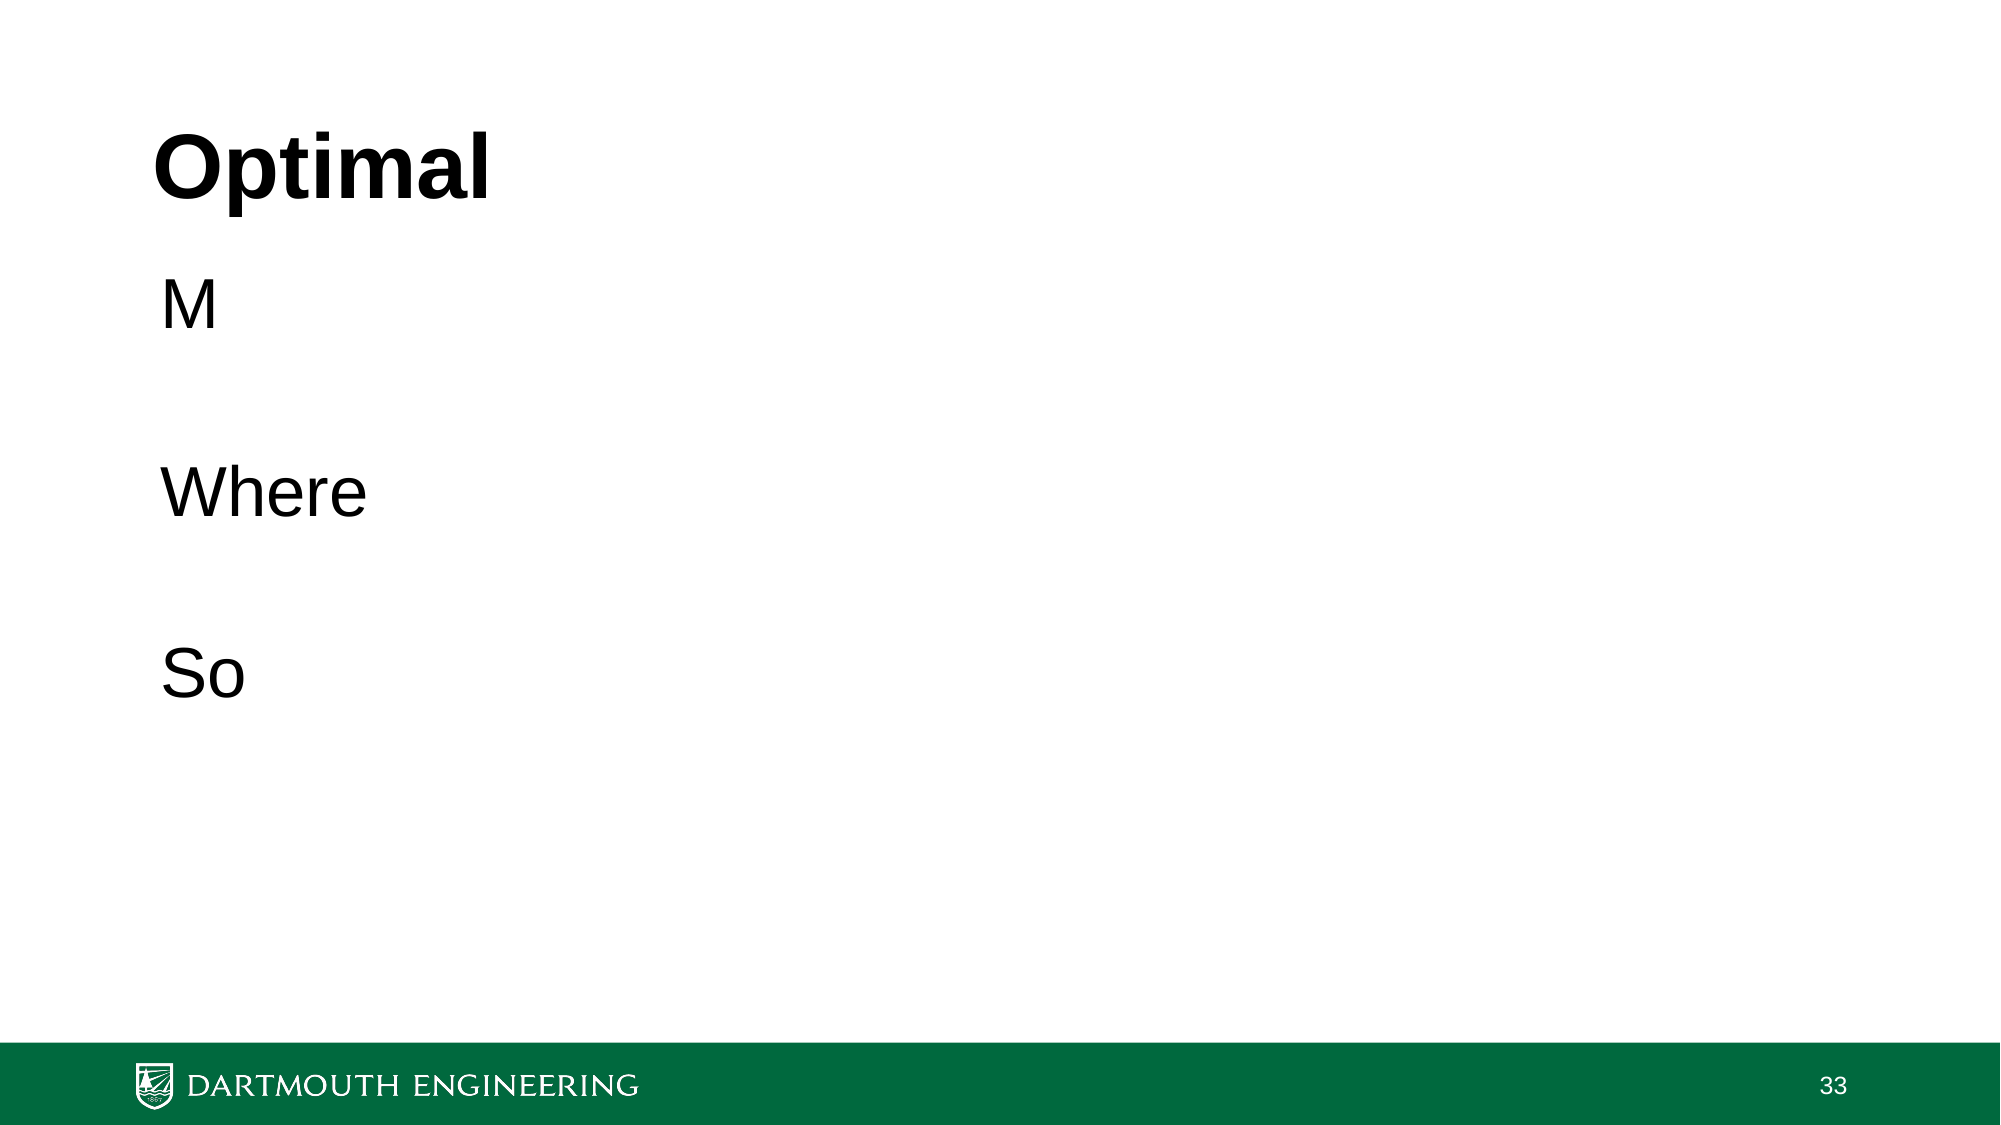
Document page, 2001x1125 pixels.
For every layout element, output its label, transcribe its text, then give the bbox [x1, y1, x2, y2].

slide_number 33 [1780, 1054, 1863, 1115]
picture [136, 1063, 639, 1110]
